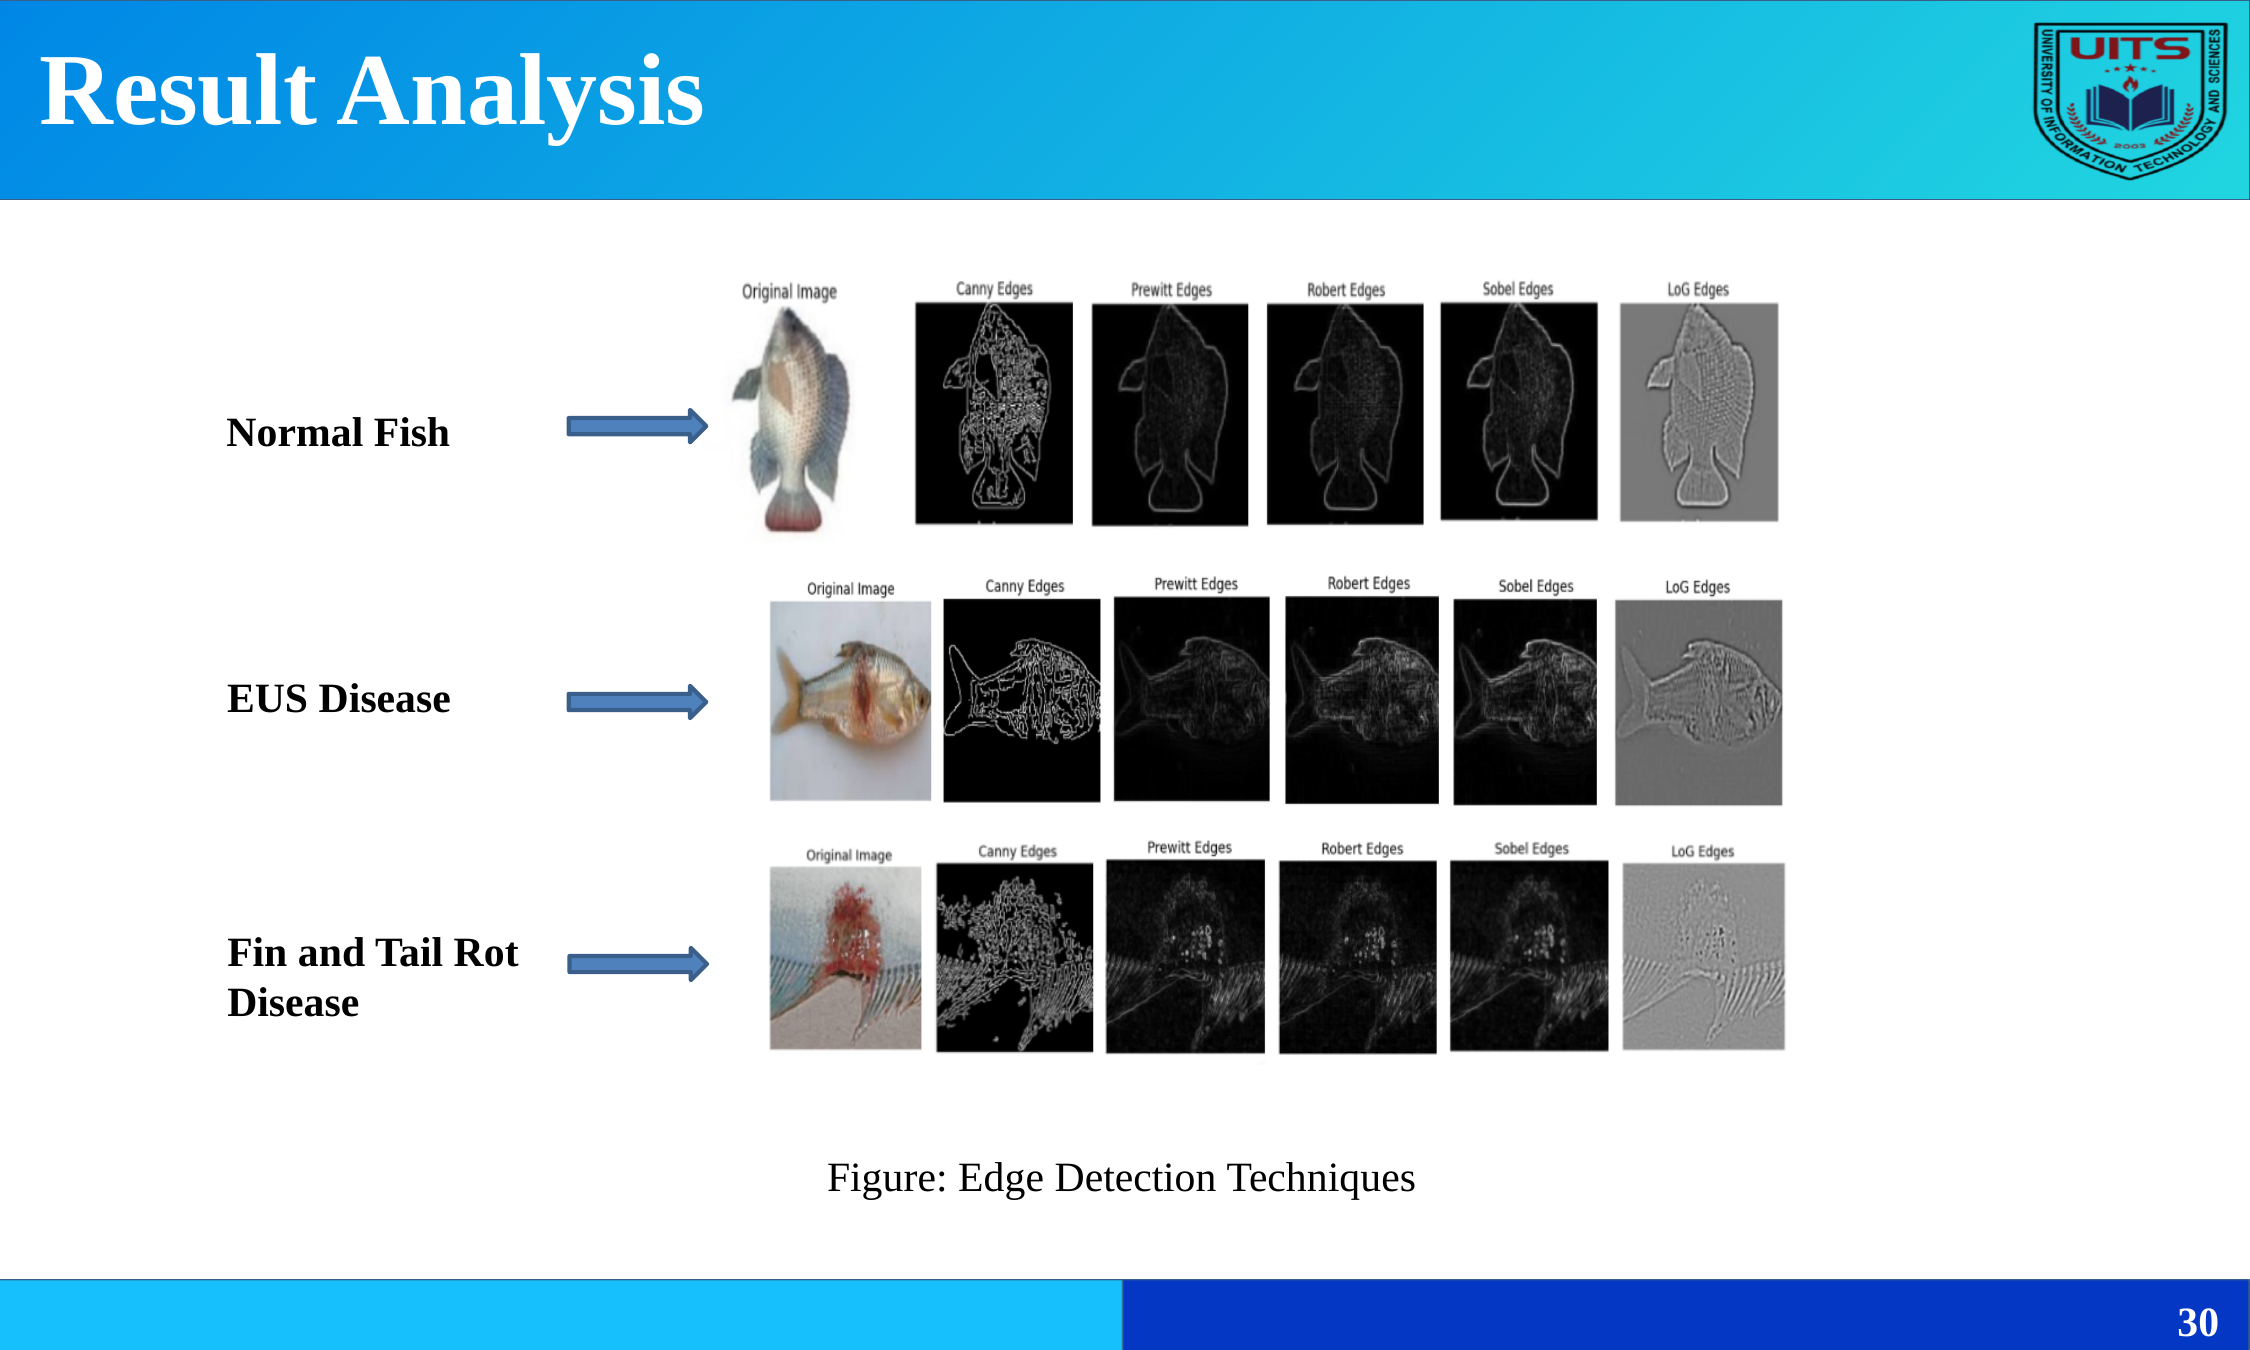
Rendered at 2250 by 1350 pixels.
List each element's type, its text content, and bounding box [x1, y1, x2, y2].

text_box Fin and Tail Rot Disease [212, 917, 700, 1032]
text_box [566, 408, 694, 445]
text_box Normal Fish [211, 394, 550, 463]
text_box Figure: Edge Detection Techniques [812, 1142, 1575, 1208]
picture [762, 838, 1800, 1072]
text_box [0, 0, 2250, 202]
picture [762, 574, 1800, 818]
text_box EUS Disease [212, 659, 675, 728]
picture [0, 1278, 2250, 1350]
picture [1999, 14, 2250, 188]
picture [699, 267, 1801, 544]
text_box [567, 945, 710, 983]
text_box Result Analysis [18, 12, 1051, 156]
text_box [566, 683, 709, 721]
